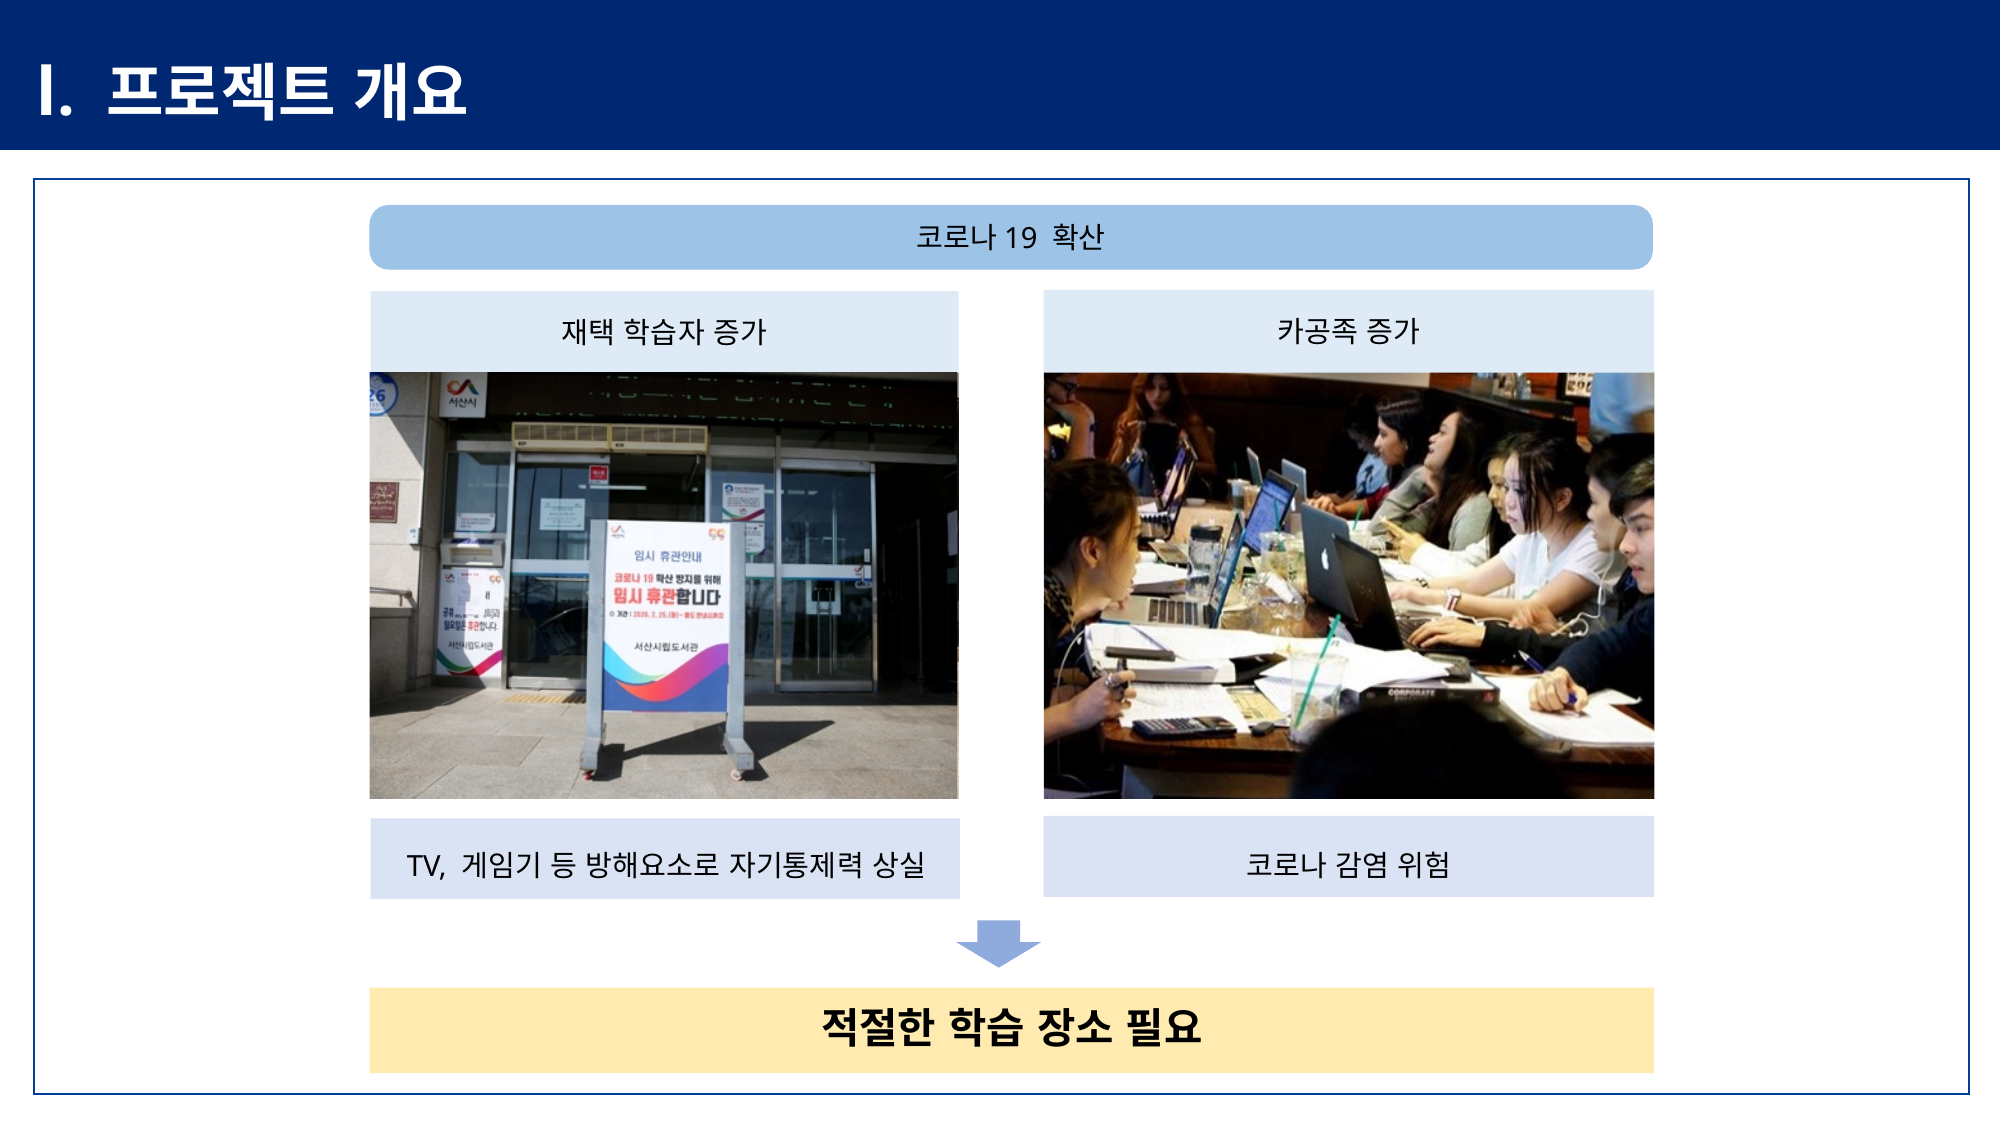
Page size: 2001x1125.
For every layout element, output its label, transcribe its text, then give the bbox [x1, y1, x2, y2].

text_box [0, 0, 2000, 151]
picture [1043, 372, 1655, 799]
picture [369, 372, 959, 802]
text_box [33, 178, 1970, 1095]
text_box l. 프로젝트 개요 [22, 41, 820, 137]
